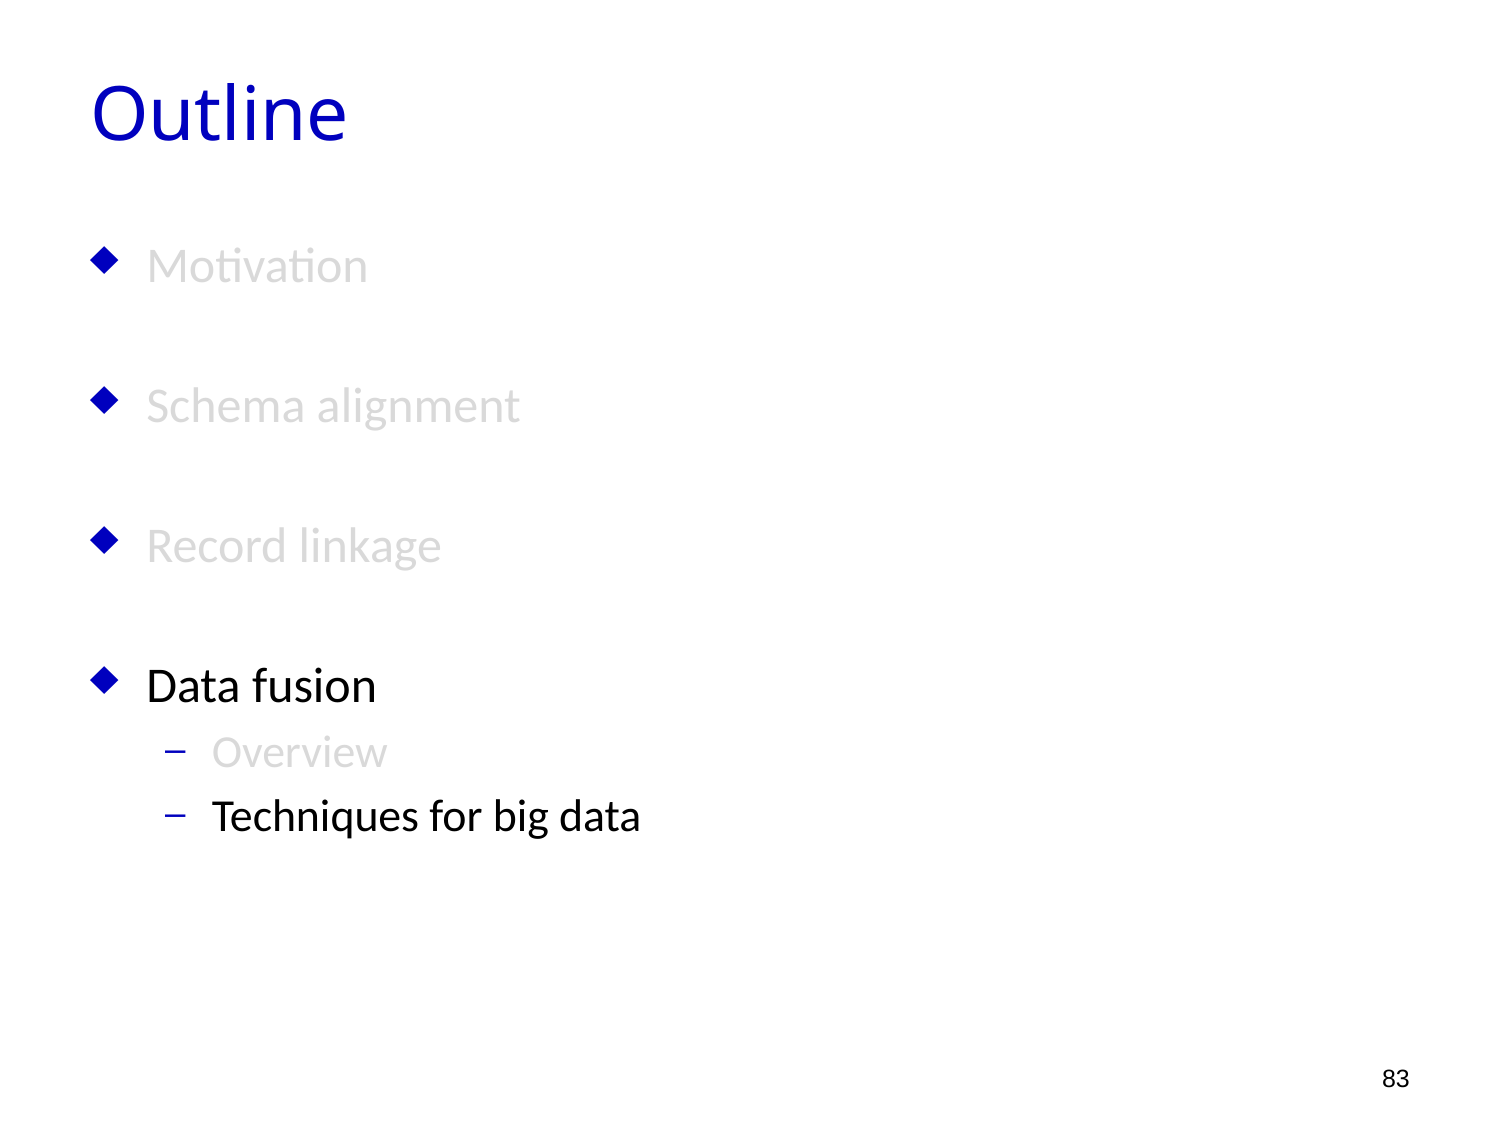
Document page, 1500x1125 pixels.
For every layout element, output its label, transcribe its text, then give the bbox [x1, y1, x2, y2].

title Outline [74, 45, 1426, 176]
list Motivation Schema alignment Record linkage Data fusion Overview Techniques for big data [74, 224, 1500, 963]
slide_number 83 [1074, 1025, 1425, 1100]
